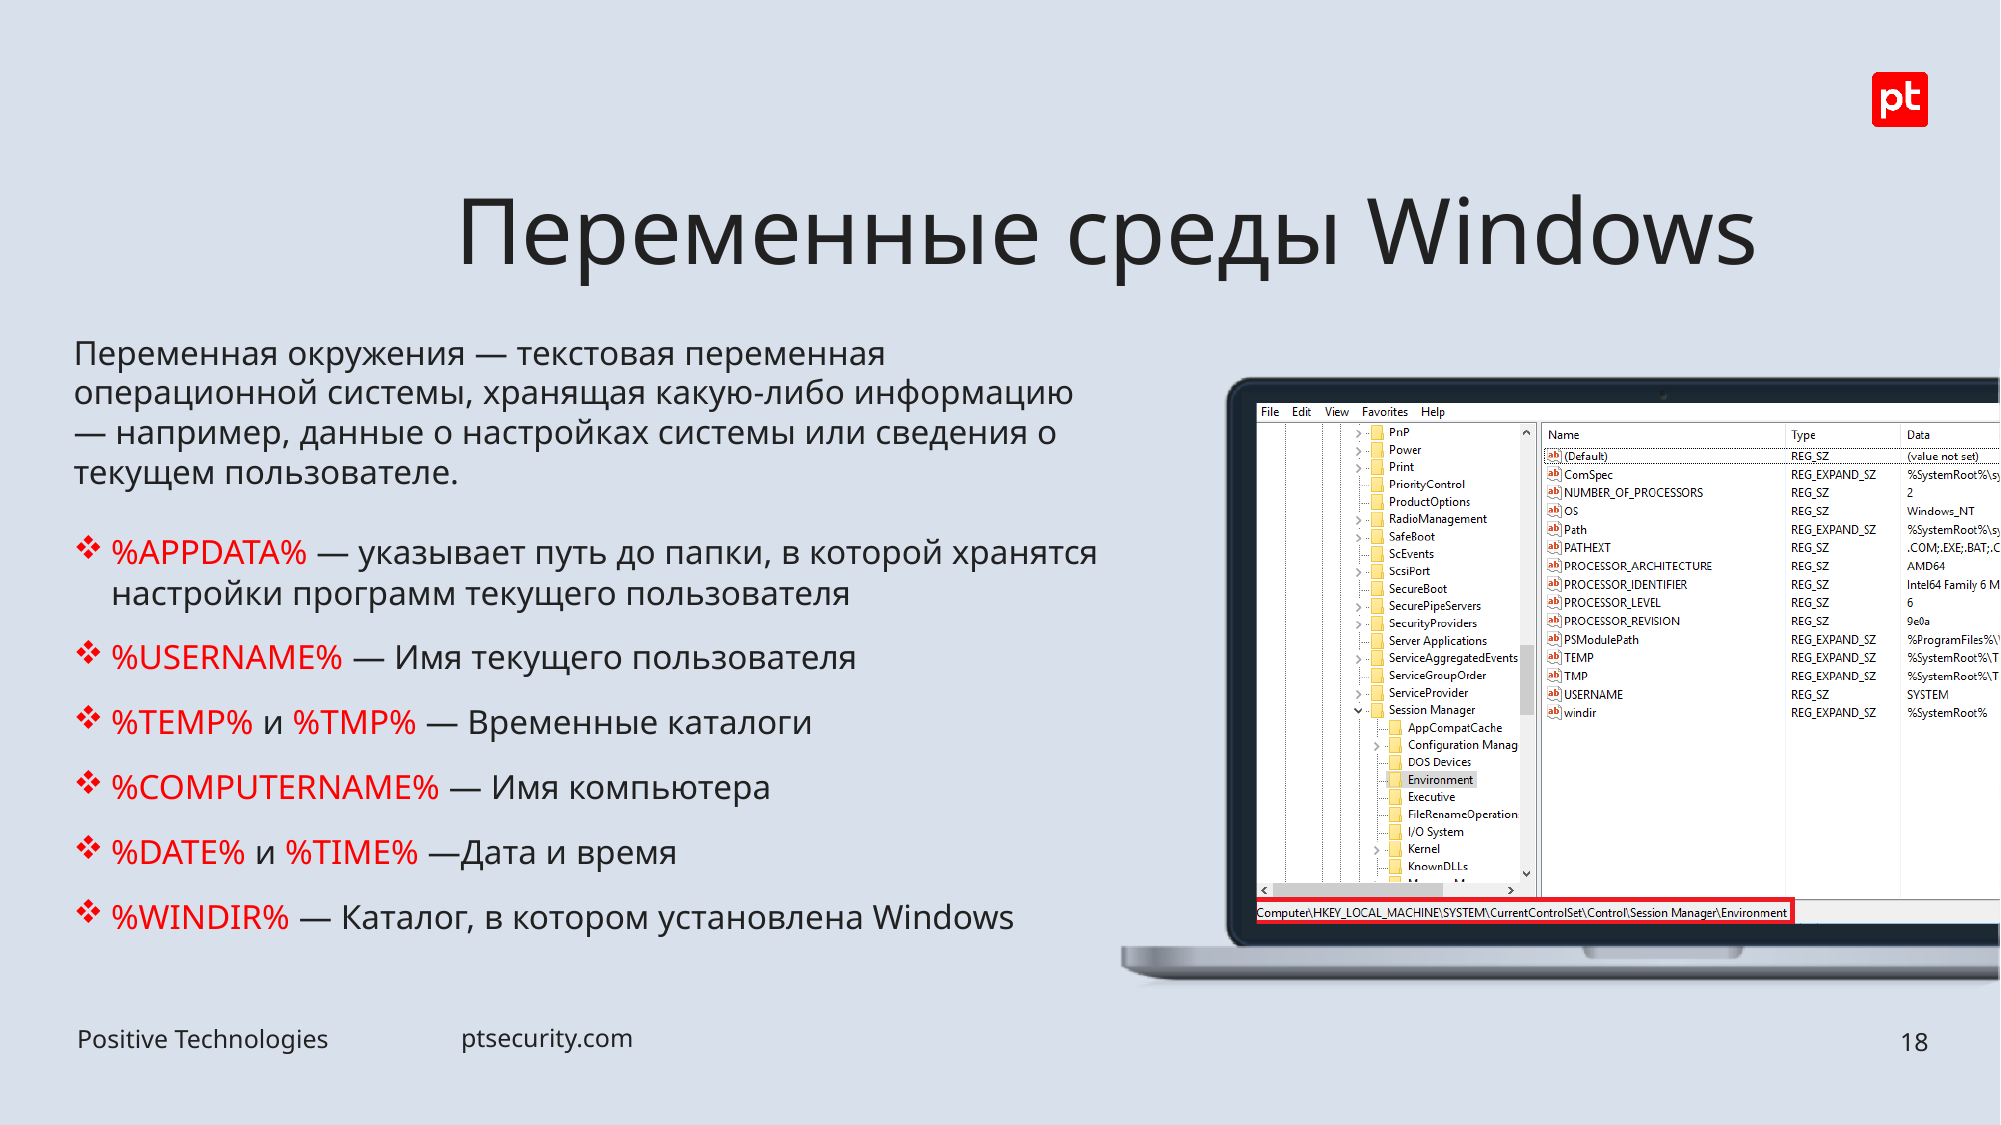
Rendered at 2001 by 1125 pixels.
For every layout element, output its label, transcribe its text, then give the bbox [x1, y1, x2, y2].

list Переменная окружения — текстовая переменная операционной системы, хранящая какую-либо информацию — например, данные о настройках системы или сведения о текущем пользователе. [58, 324, 1132, 525]
list %APPDATA% — указывает путь до папки, в которой хранятся настройки программ текущего пользователя %USERNAME% — Имя текущего пользователя %TEMP% и %TMP% — Временные каталоги %COMPUTERNAME% — Имя компьютера %DATE% и %TIME% —Дата и время %WINDIR% — Каталог, в котором установлена Windows [58, 524, 1160, 976]
slide_number 18 [1608, 1013, 1944, 1074]
title Переменные среды Windows [439, 175, 1928, 356]
picture [0, 0, 2001, 1125]
